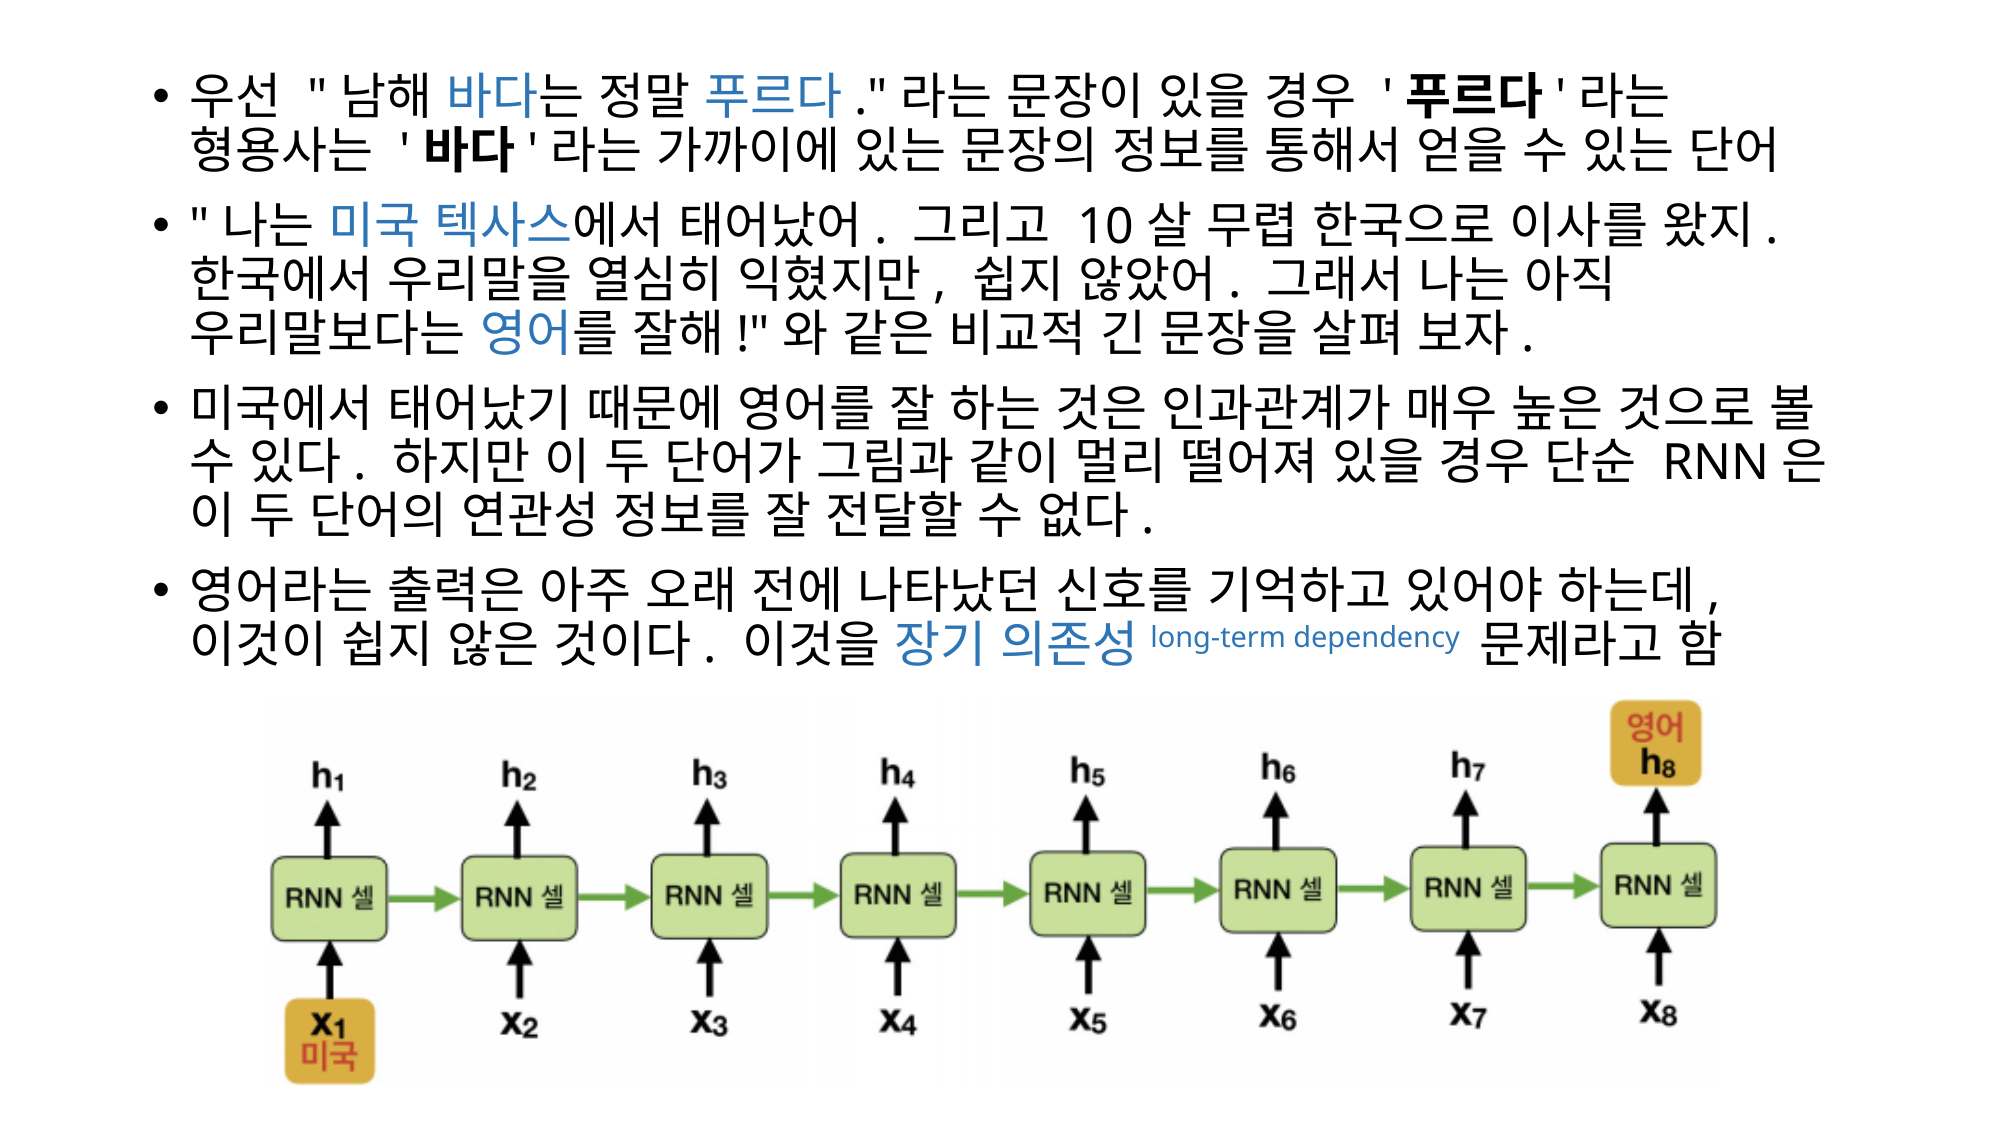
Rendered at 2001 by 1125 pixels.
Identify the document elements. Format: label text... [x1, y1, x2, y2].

picture [267, 698, 1733, 1089]
list 우선 "남해 바다는 정말 푸르다."라는 문장이 있을 경우 '푸르다'라는 형용사는 '바다'라는 가까이에 있는 문장의 정보를 통해서 얻을 수 있는 단어 "나는 미국 텍사스에서 태어났어. 그리고 10살 무렵 한국으로 이사를 왔지. 한국에서 우리말을 열심히 익혔지만, 쉽지 않았어. 그래서 나는 아직 우리말보다는 영어를 잘해!"와 같은 비교적 긴 문장을 살펴 보자. 미국에서 태어났기 때문에 영어를 잘 하는 것은 인과관계가 매우 높은 것으로 볼 수 있다. 하지만 이 두 단어가 그림과 같이 멀리 떨어져 있을 경우 단순 RNN은 이 두 단어의 연관성 정보를 잘 전달할 수 없다. 영어라는 출력은 아주 오래 전에 나타났던 신호를 기억하고 있어야 하는데, 이것이 쉽지 않은 것이다. 이것을 장기 의존성long-term dependency 문제라고 함 [137, 63, 1863, 1004]
